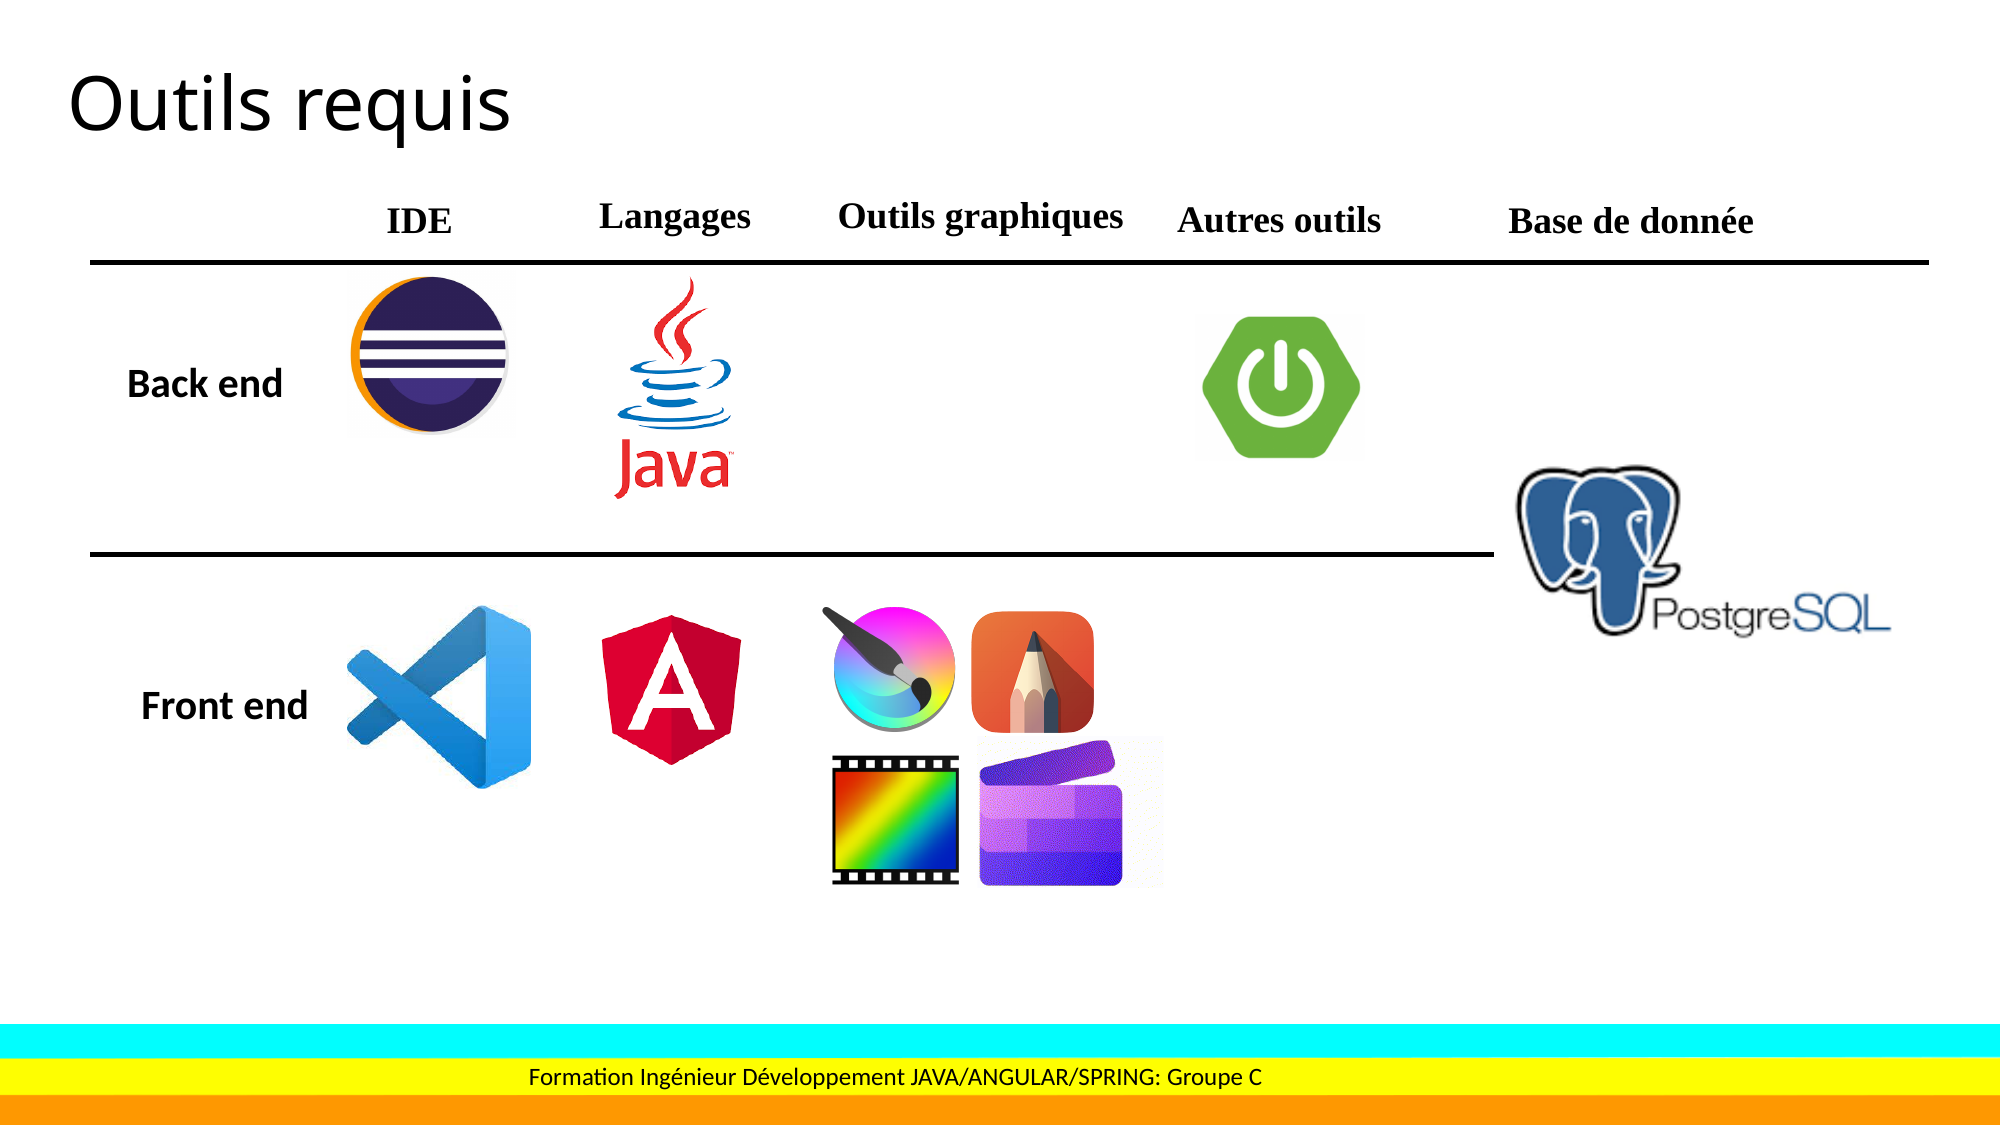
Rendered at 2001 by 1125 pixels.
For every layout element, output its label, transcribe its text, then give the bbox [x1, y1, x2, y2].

text_box IDE [371, 188, 491, 249]
text_box Autres outils [1162, 187, 1402, 248]
text_box Back end [112, 348, 347, 414]
picture [1195, 314, 1365, 462]
picture [817, 590, 1094, 745]
title Outils requis [52, 54, 788, 155]
picture [829, 754, 960, 885]
picture [0, 1024, 2000, 1125]
picture [977, 736, 1164, 888]
picture [599, 606, 749, 771]
picture [347, 270, 516, 438]
picture [1510, 453, 1909, 663]
picture [347, 605, 531, 789]
picture [614, 276, 734, 499]
text_box Outils graphiques [822, 183, 1164, 244]
text_box Base de donnée [1493, 188, 1871, 249]
text_box Front end [126, 670, 347, 736]
text_box Langages [584, 183, 822, 244]
